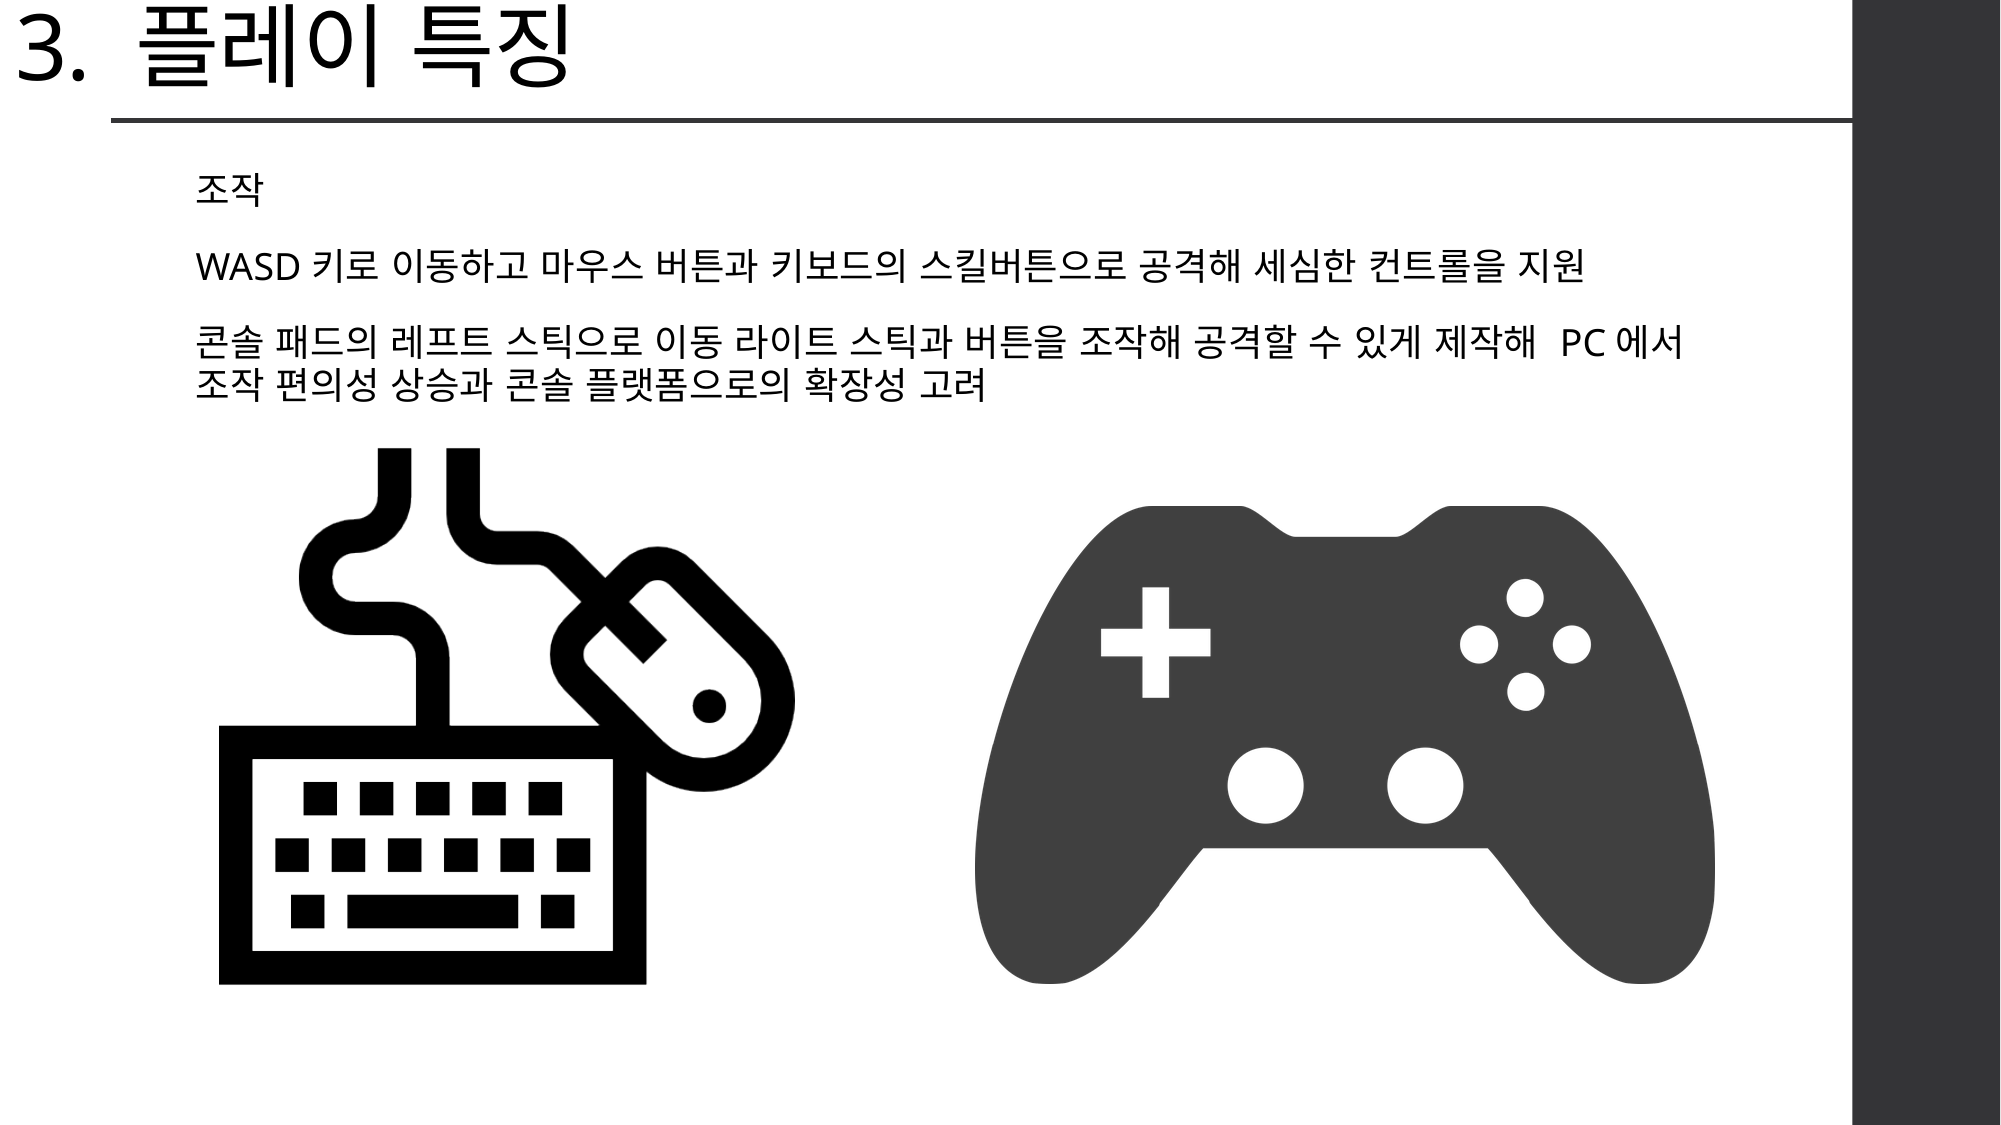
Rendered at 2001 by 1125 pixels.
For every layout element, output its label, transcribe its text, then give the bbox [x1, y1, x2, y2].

title 3. 플레이 특징 [0, 0, 1590, 218]
picture [975, 506, 1715, 984]
list 조작 WASD키로 이동하고 마우스 버튼과 키보드의 스킬버튼으로 공격해 세심한 컨트롤을 지원 콘솔 패드의 레프트 스틱으로 이동 라이트 스틱과 버튼을 조작해 공격할 수 있게 제작해 PC에서 조작 편의성 상승과 콘솔 플랫폼으로의 확장성 고려 [180, 162, 1771, 962]
picture [218, 428, 796, 1005]
